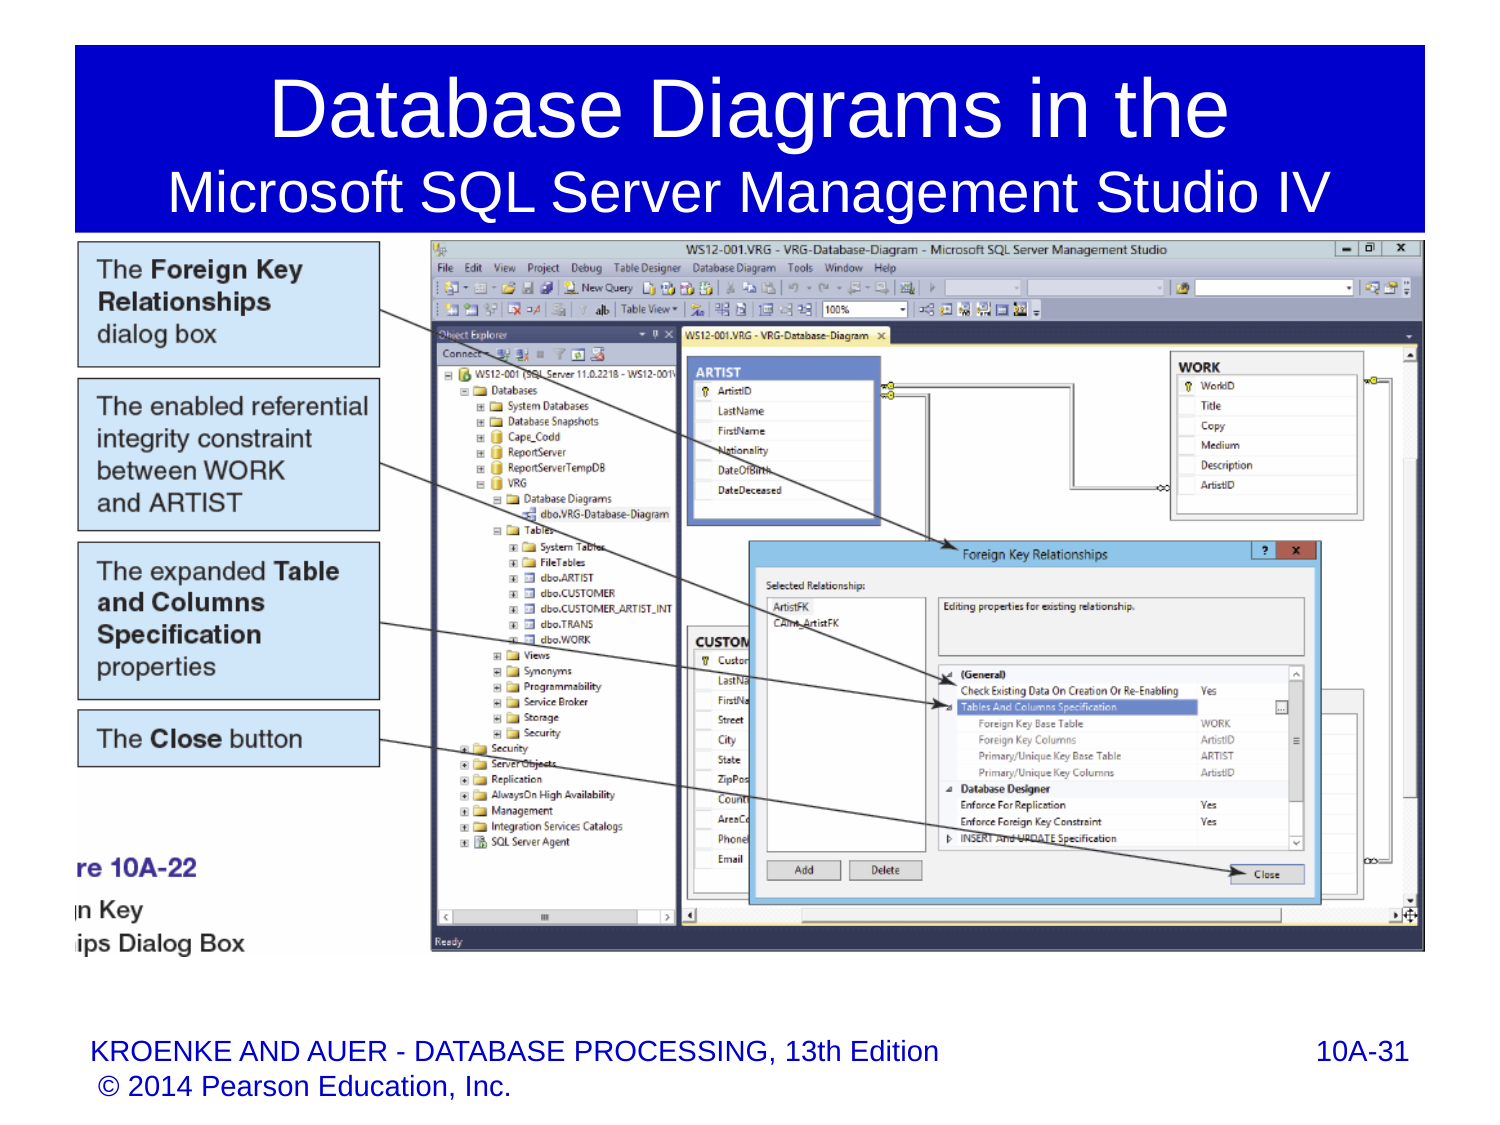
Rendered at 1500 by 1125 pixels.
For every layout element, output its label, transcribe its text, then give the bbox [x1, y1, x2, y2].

footer KROENKE AND AUER - DATABASE PROCESSING, 13th Edition © 2014 Pearson Education, Inc. [74, 1024, 963, 1104]
slide_number 10A-31 [1074, 1024, 1426, 1103]
picture [74, 239, 1426, 957]
title Database Diagrams in the Microsoft SQL Server Management Studio IV [75, 45, 1425, 233]
